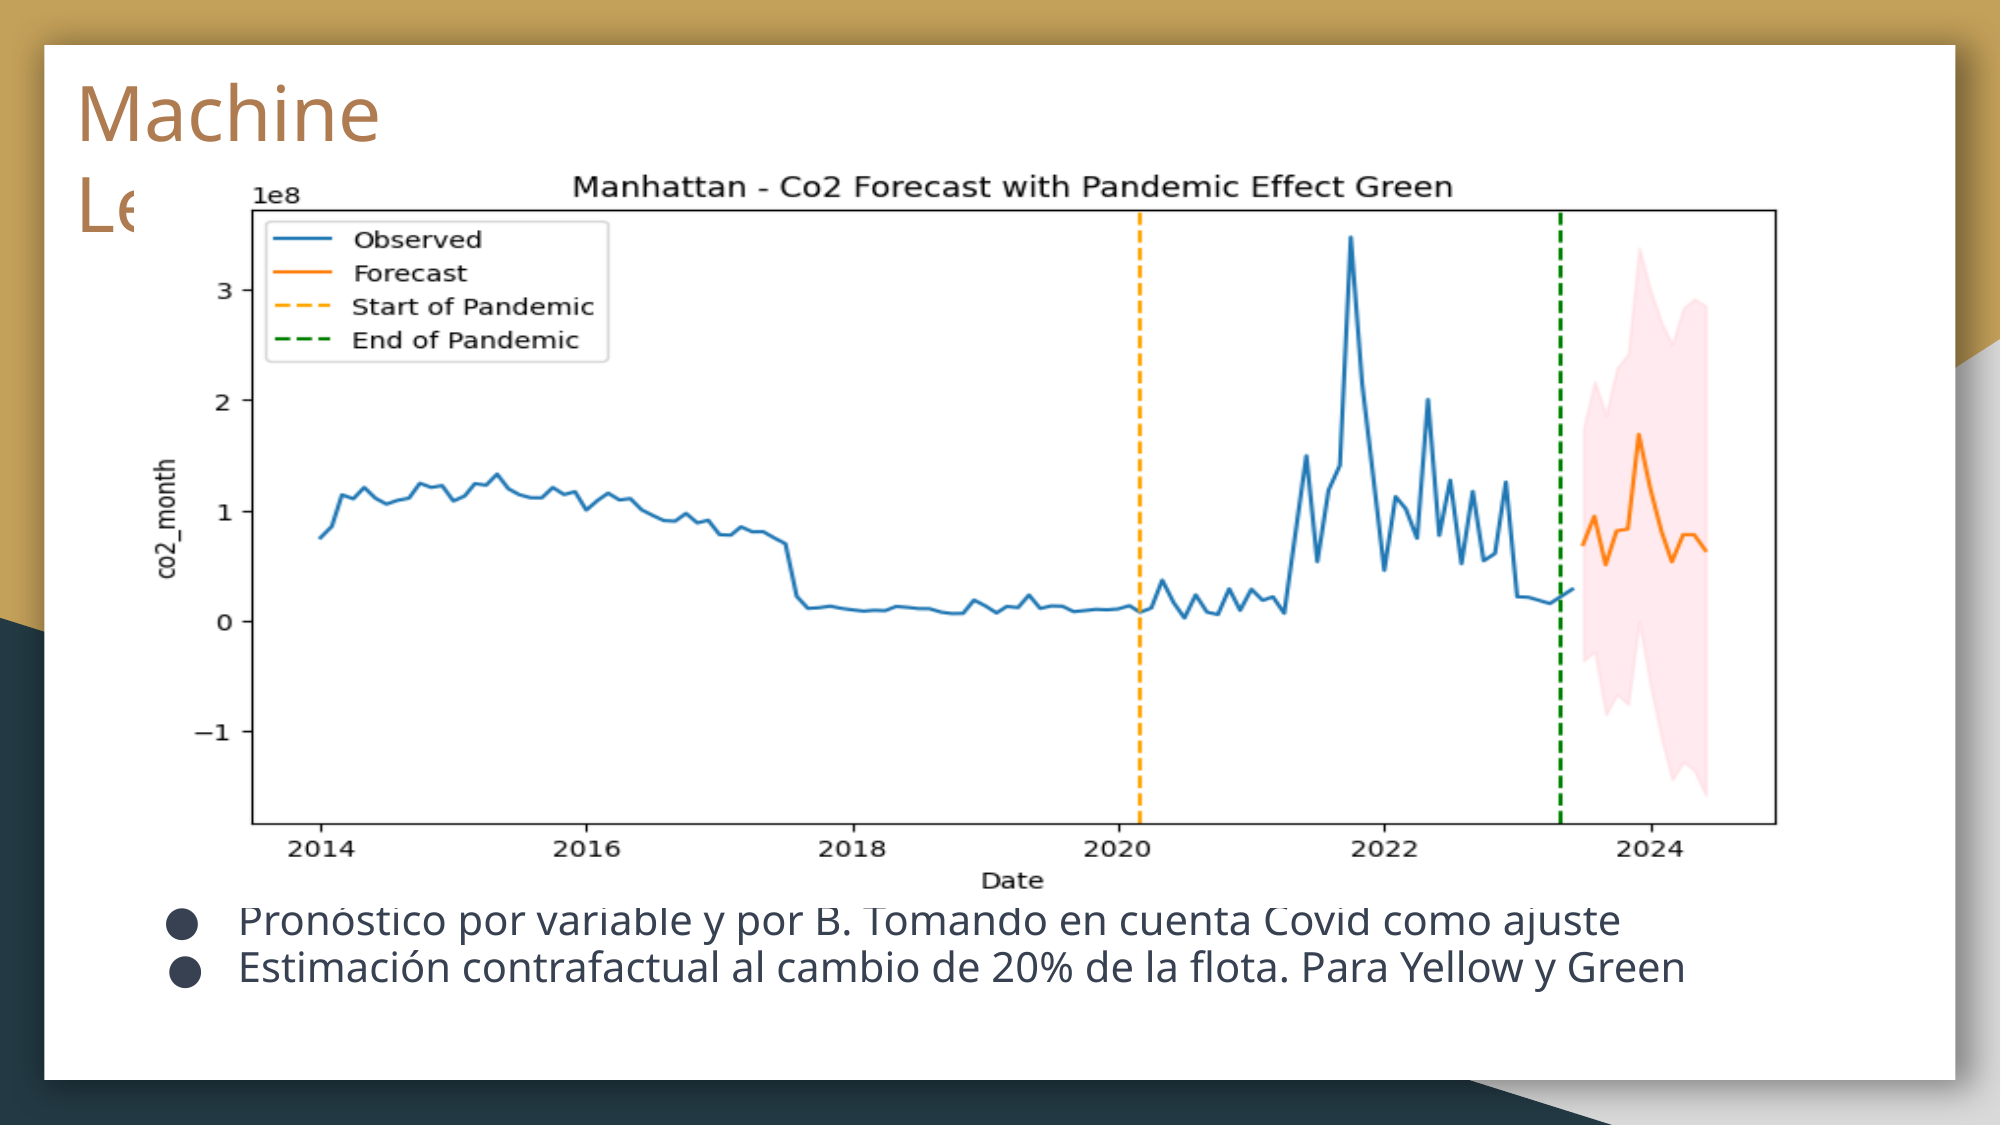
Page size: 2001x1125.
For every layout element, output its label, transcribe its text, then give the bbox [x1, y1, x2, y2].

list Pronóstico por variable y por B. Tomando en cuenta Covid como ajuste Estimación contrafactual al cambio de 20% de la flota. Para Yellow y Green [117, 877, 1810, 1046]
picture [134, 158, 1794, 908]
title Machine Learning [55, 44, 712, 270]
